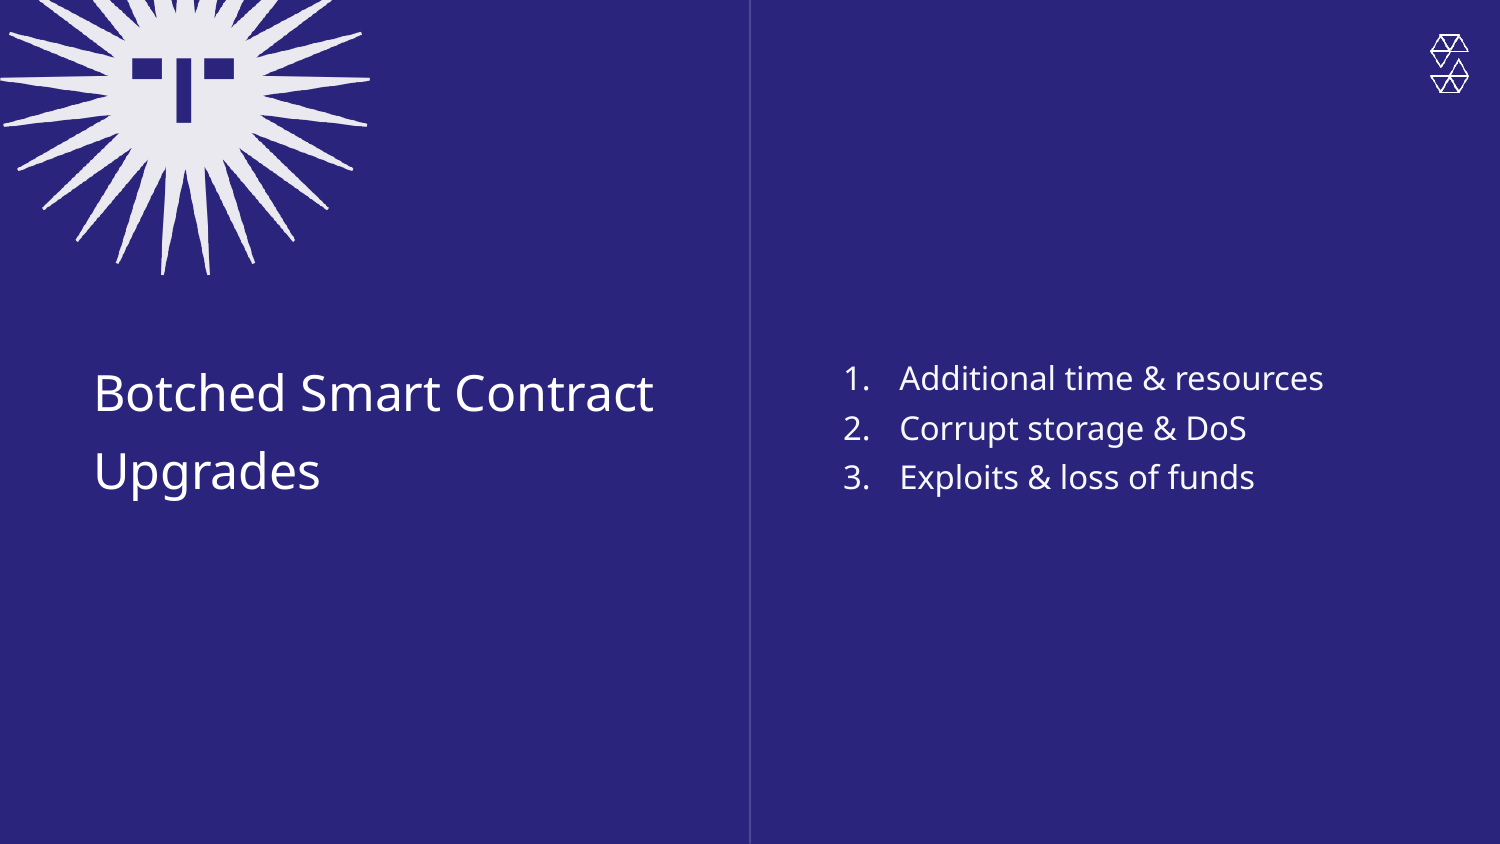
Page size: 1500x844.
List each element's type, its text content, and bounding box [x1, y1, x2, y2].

picture [1430, 34, 1469, 93]
picture [0, 0, 370, 276]
text_box Botched Smart Contract Upgrades [78, 292, 747, 552]
text_box Additional time & resources Corrupt storage & DoS Exploits & loss of funds [828, 292, 1489, 552]
